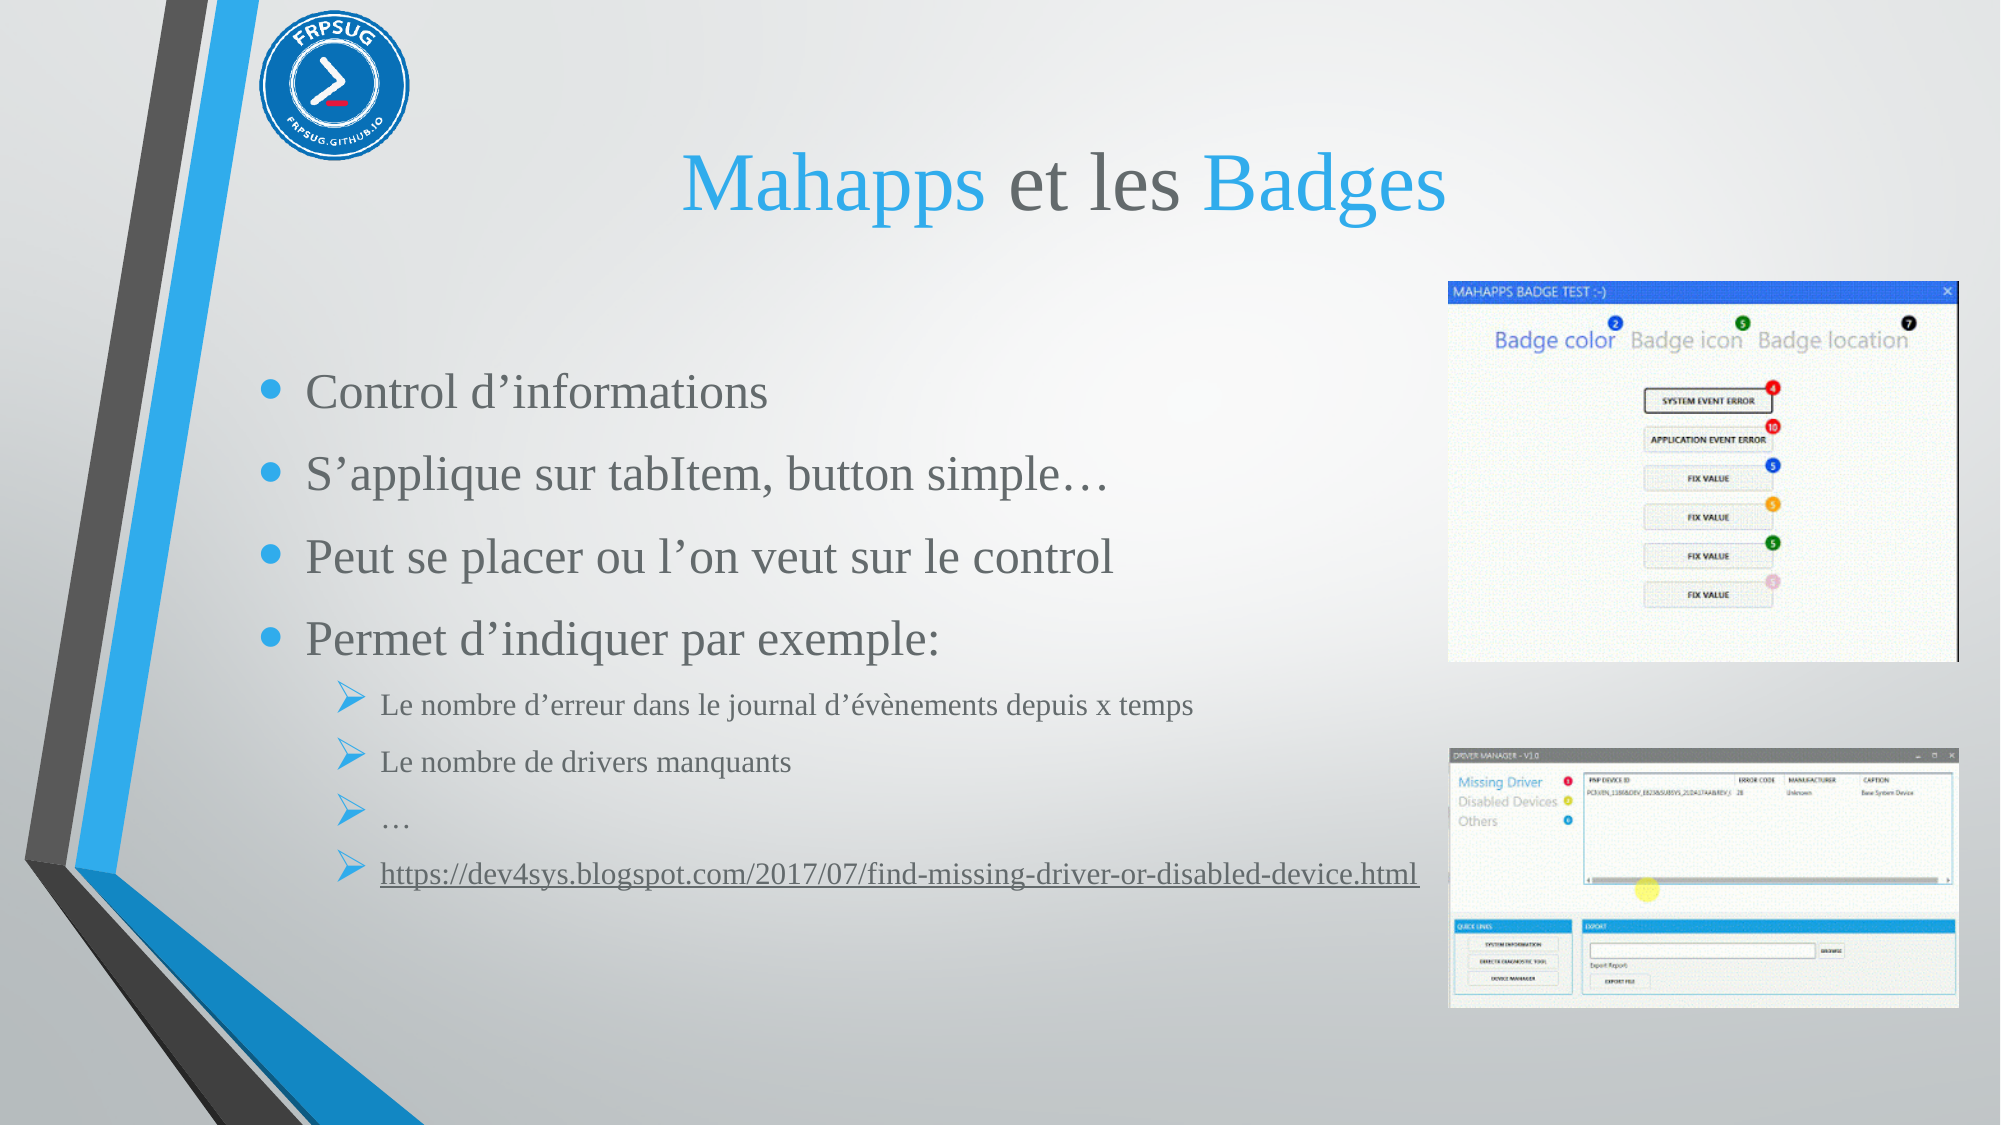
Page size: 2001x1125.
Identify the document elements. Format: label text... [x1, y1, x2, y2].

list Control d’informations S’applique sur tabItem, button simple… Peut se placer ou l’on veut sur le control Permet d’indiquer par exemple: Le nombre d’erreur dans le journal d’évènements depuis x temps Le nombre de drivers manquants … https://dev4sys.blogspot.com/2017/07/find-missing-driver-or-disabled-device.html [243, 320, 1887, 929]
picture [1448, 281, 1960, 662]
picture [258, 9, 410, 112]
title Mahapps et les Badges [243, 112, 1887, 242]
picture [1448, 748, 1960, 1009]
